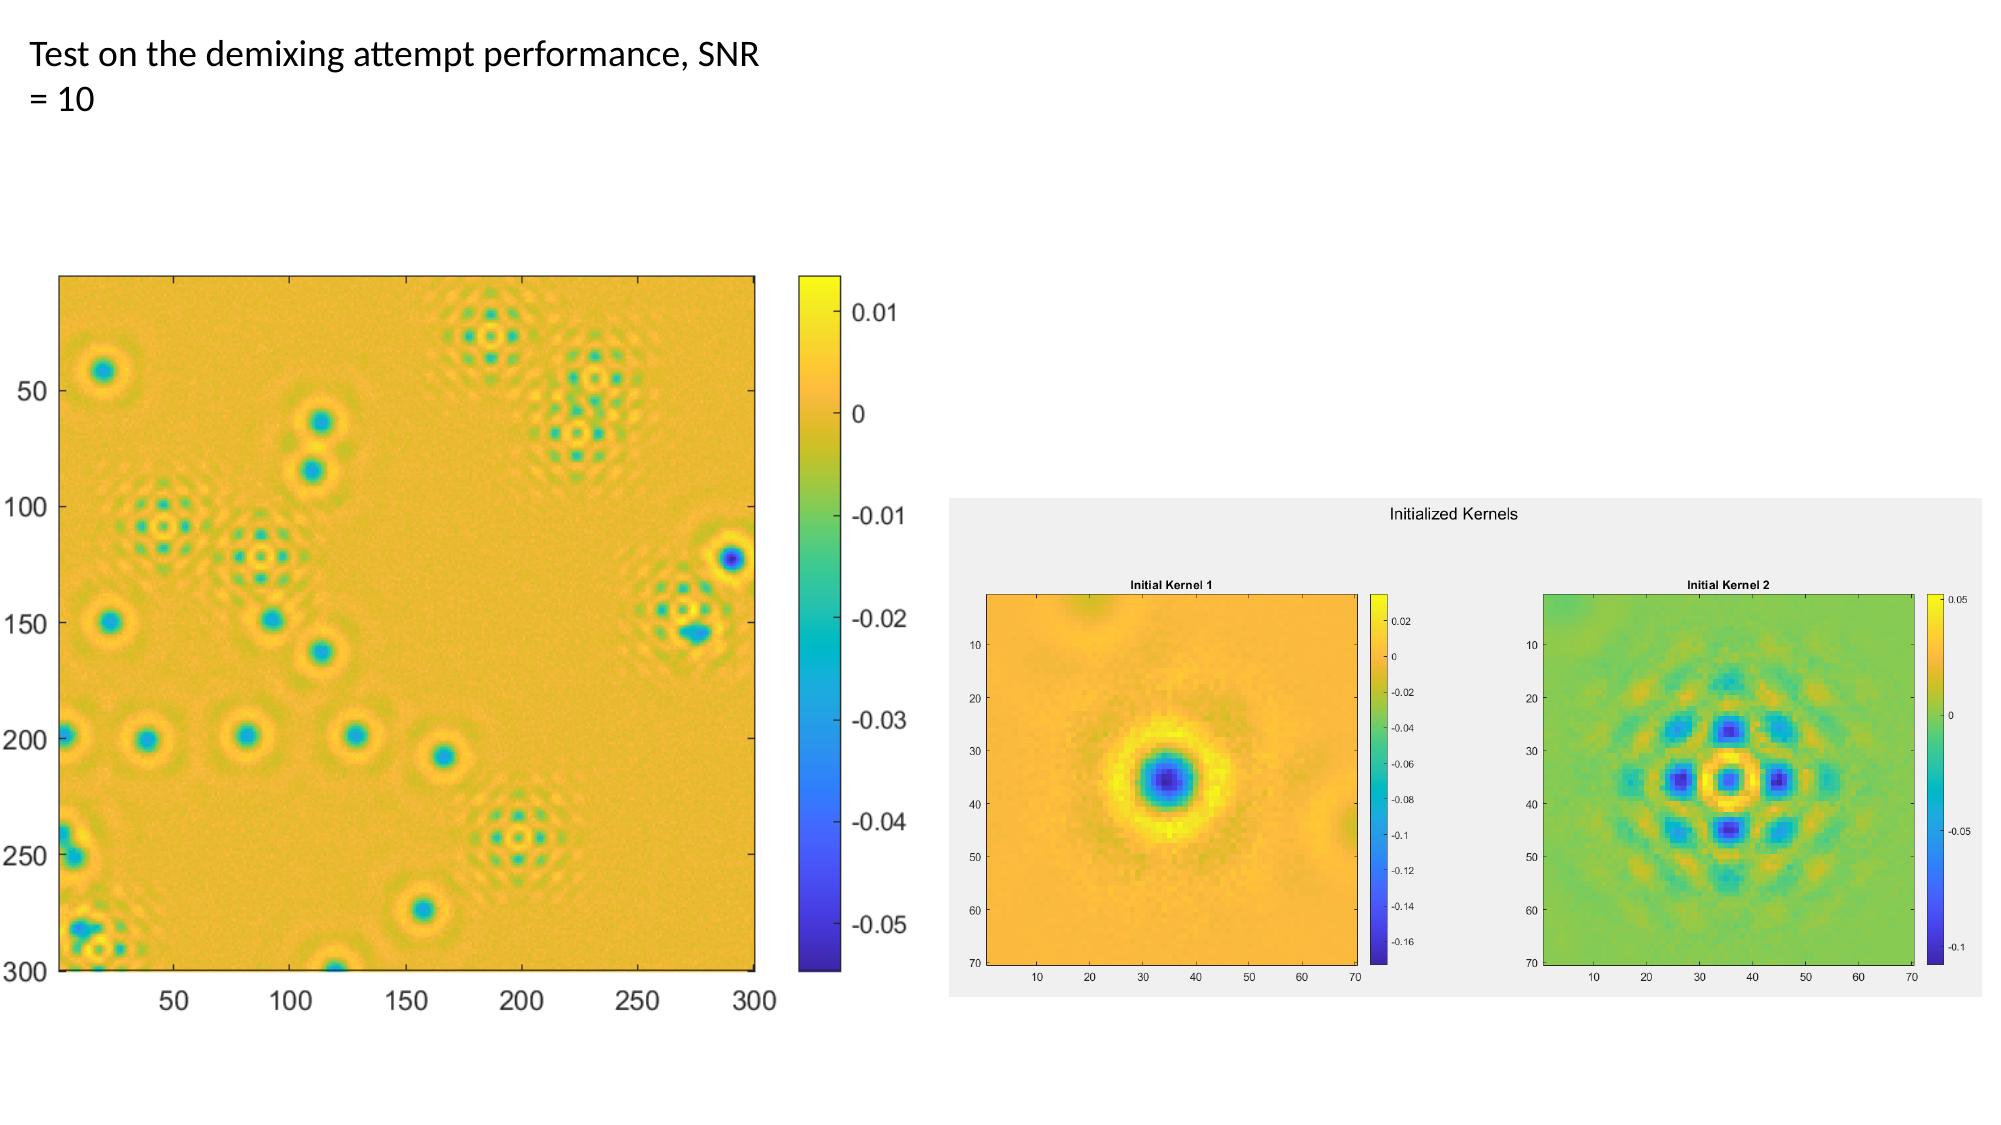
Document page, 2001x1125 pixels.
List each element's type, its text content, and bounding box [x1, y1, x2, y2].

text_box Test on the demixing attempt performance, SNR = 10 [14, 21, 777, 126]
picture [0, 273, 909, 1014]
picture [949, 498, 1982, 997]
